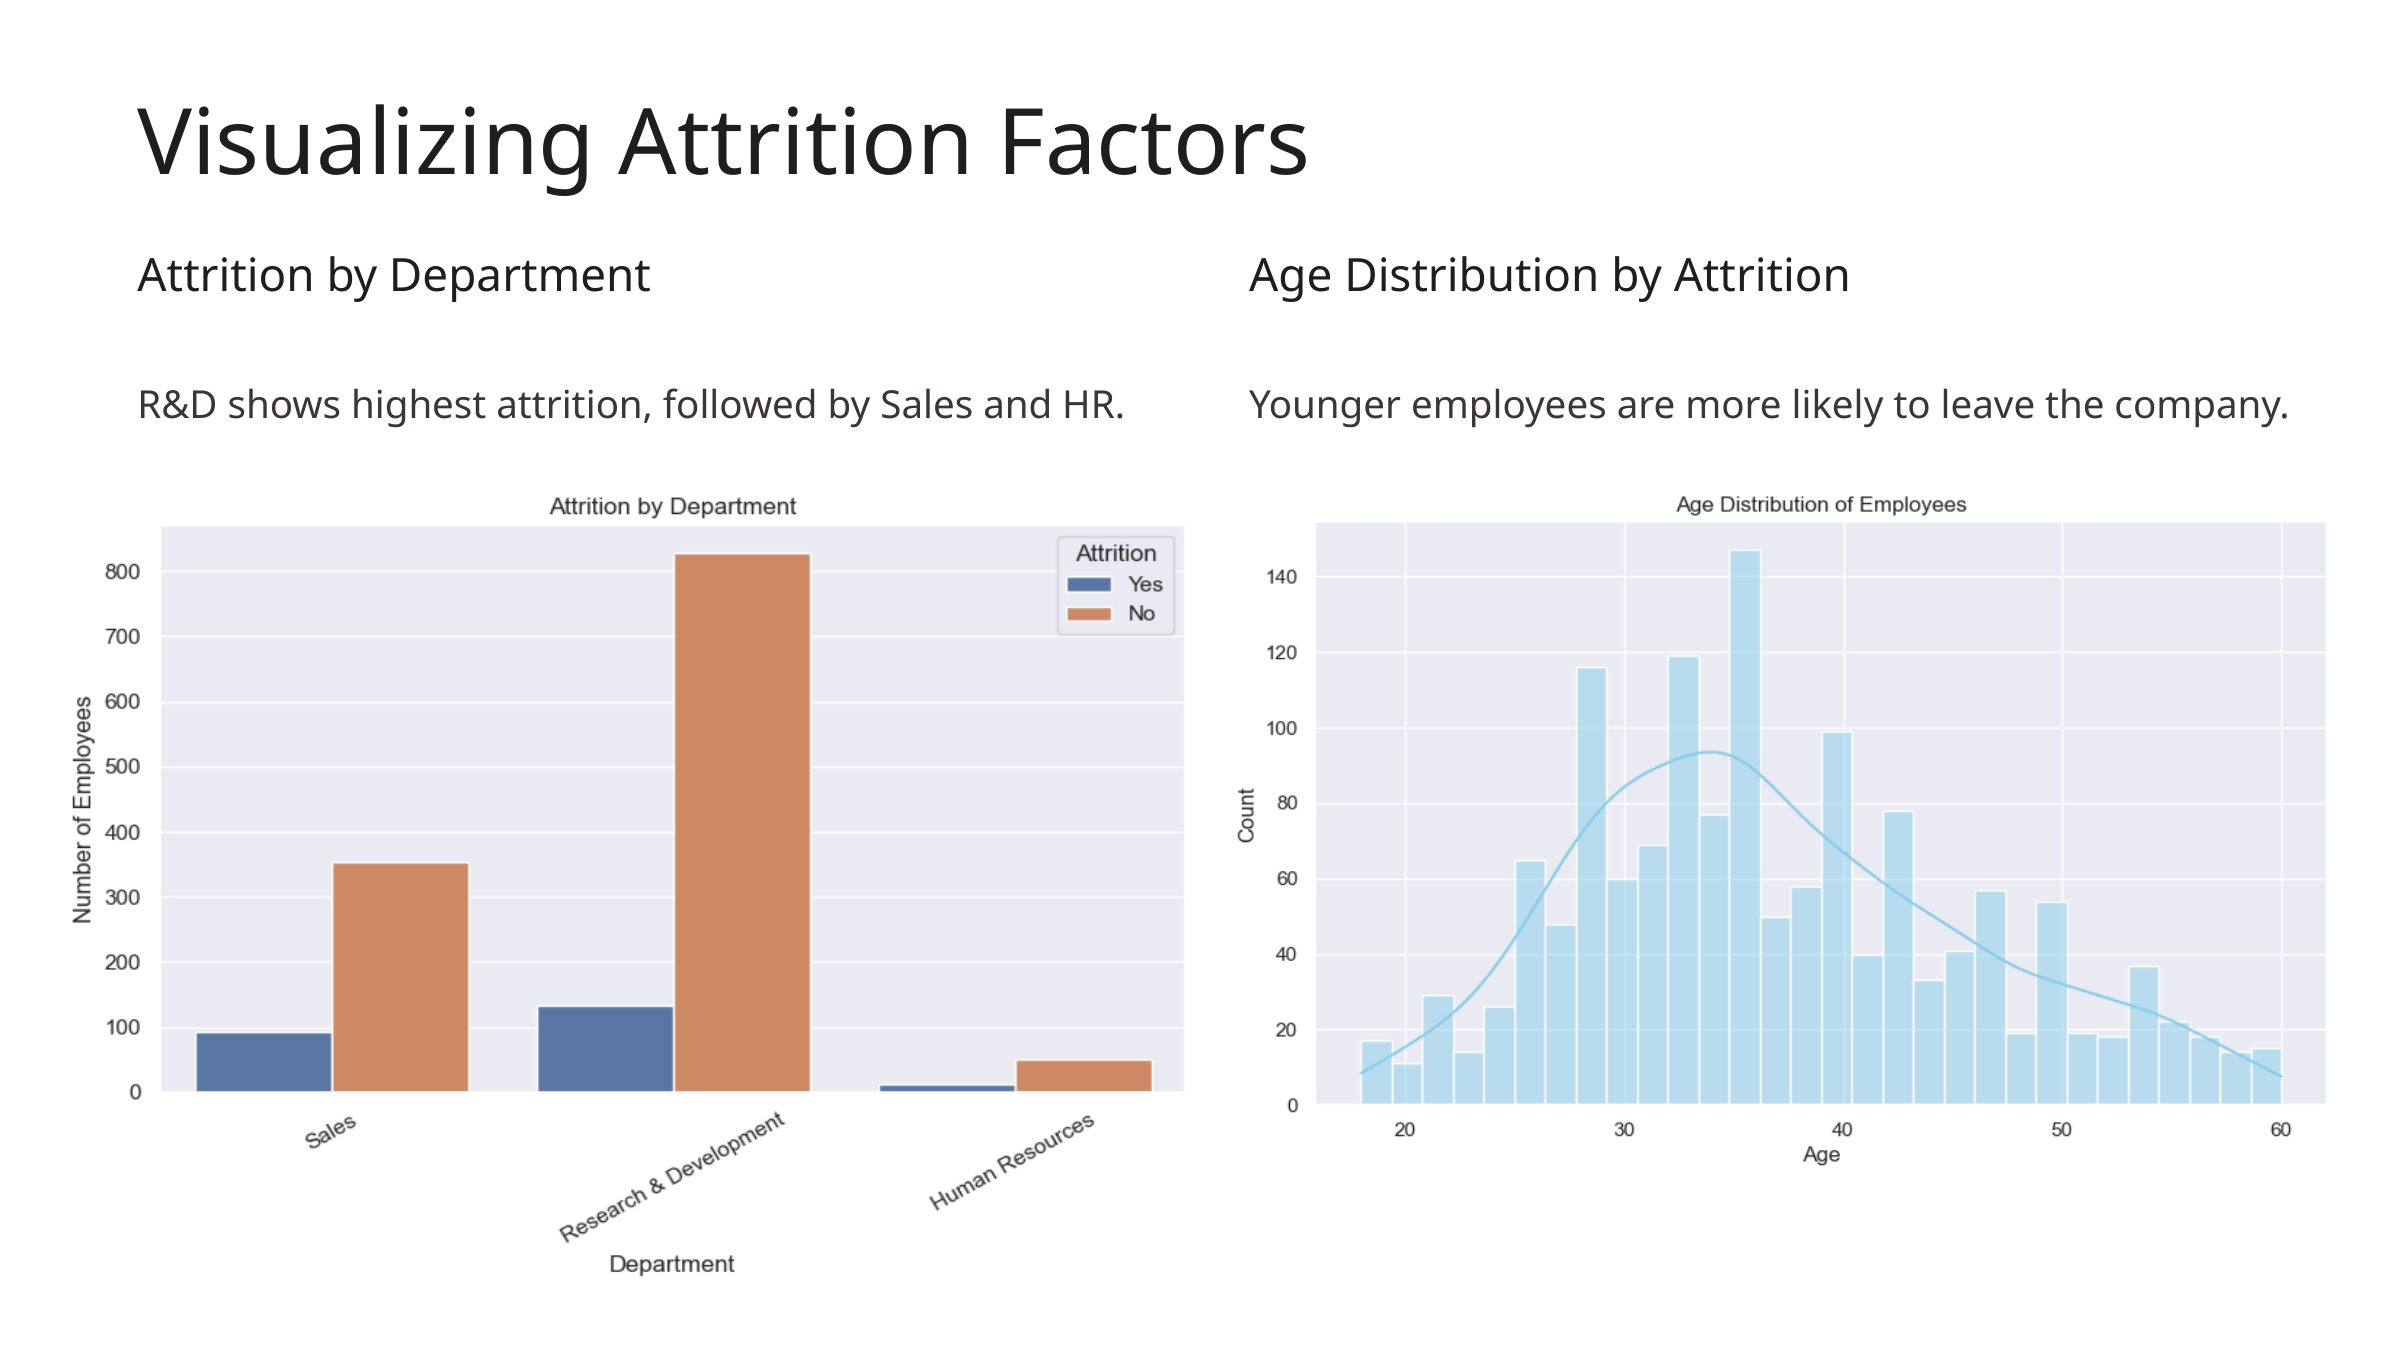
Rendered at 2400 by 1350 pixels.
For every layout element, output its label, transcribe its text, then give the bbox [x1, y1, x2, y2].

text_box R&D shows highest attrition, followed by Sales and HR. [137, 364, 1152, 445]
text_box Attrition by Department [137, 243, 630, 324]
text_box Visualizing Attrition Factors [137, 78, 1260, 203]
picture [60, 484, 1200, 1290]
picture [1225, 484, 2340, 1179]
text_box Age Distribution by Attrition [1249, 243, 1823, 324]
text_box Younger employees are more likely to leave the company. [1249, 364, 2264, 445]
